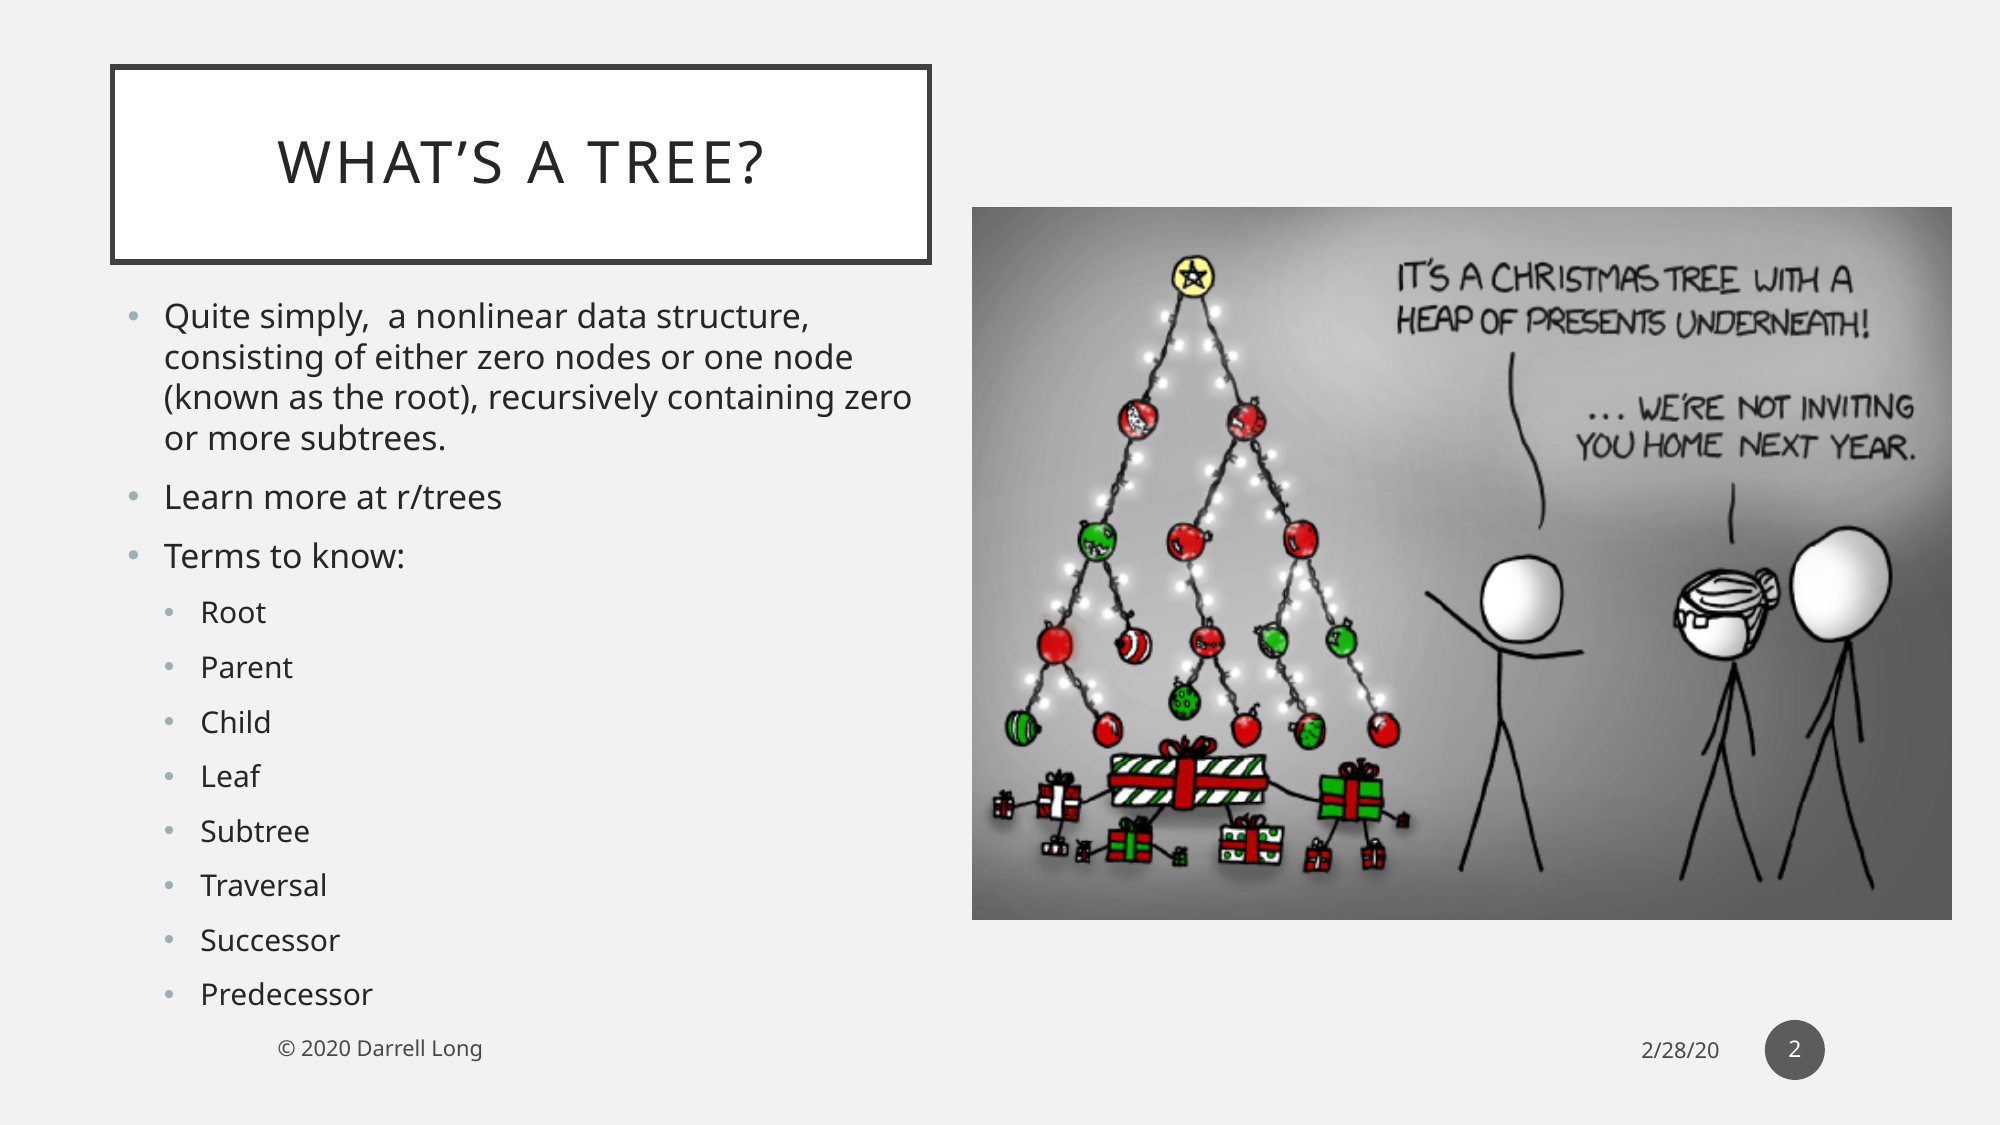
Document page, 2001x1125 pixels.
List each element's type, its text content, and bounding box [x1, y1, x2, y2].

picture [972, 207, 1952, 920]
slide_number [1283, 1023, 1735, 1077]
footer © 2020 Darrell Long [262, 1023, 1231, 1076]
list Quite simply, a nonlinear data structure, consisting of either zero nodes or one node (known as the root), recursively containing zero or more subtrees. Learn more at r/trees Terms to know: Root Parent Child Leaf Subtree Traversal Successor Predecessor [112, 287, 930, 1020]
title What’s a tree? [110, 64, 932, 265]
slide_number 2 [1764, 1019, 1825, 1080]
